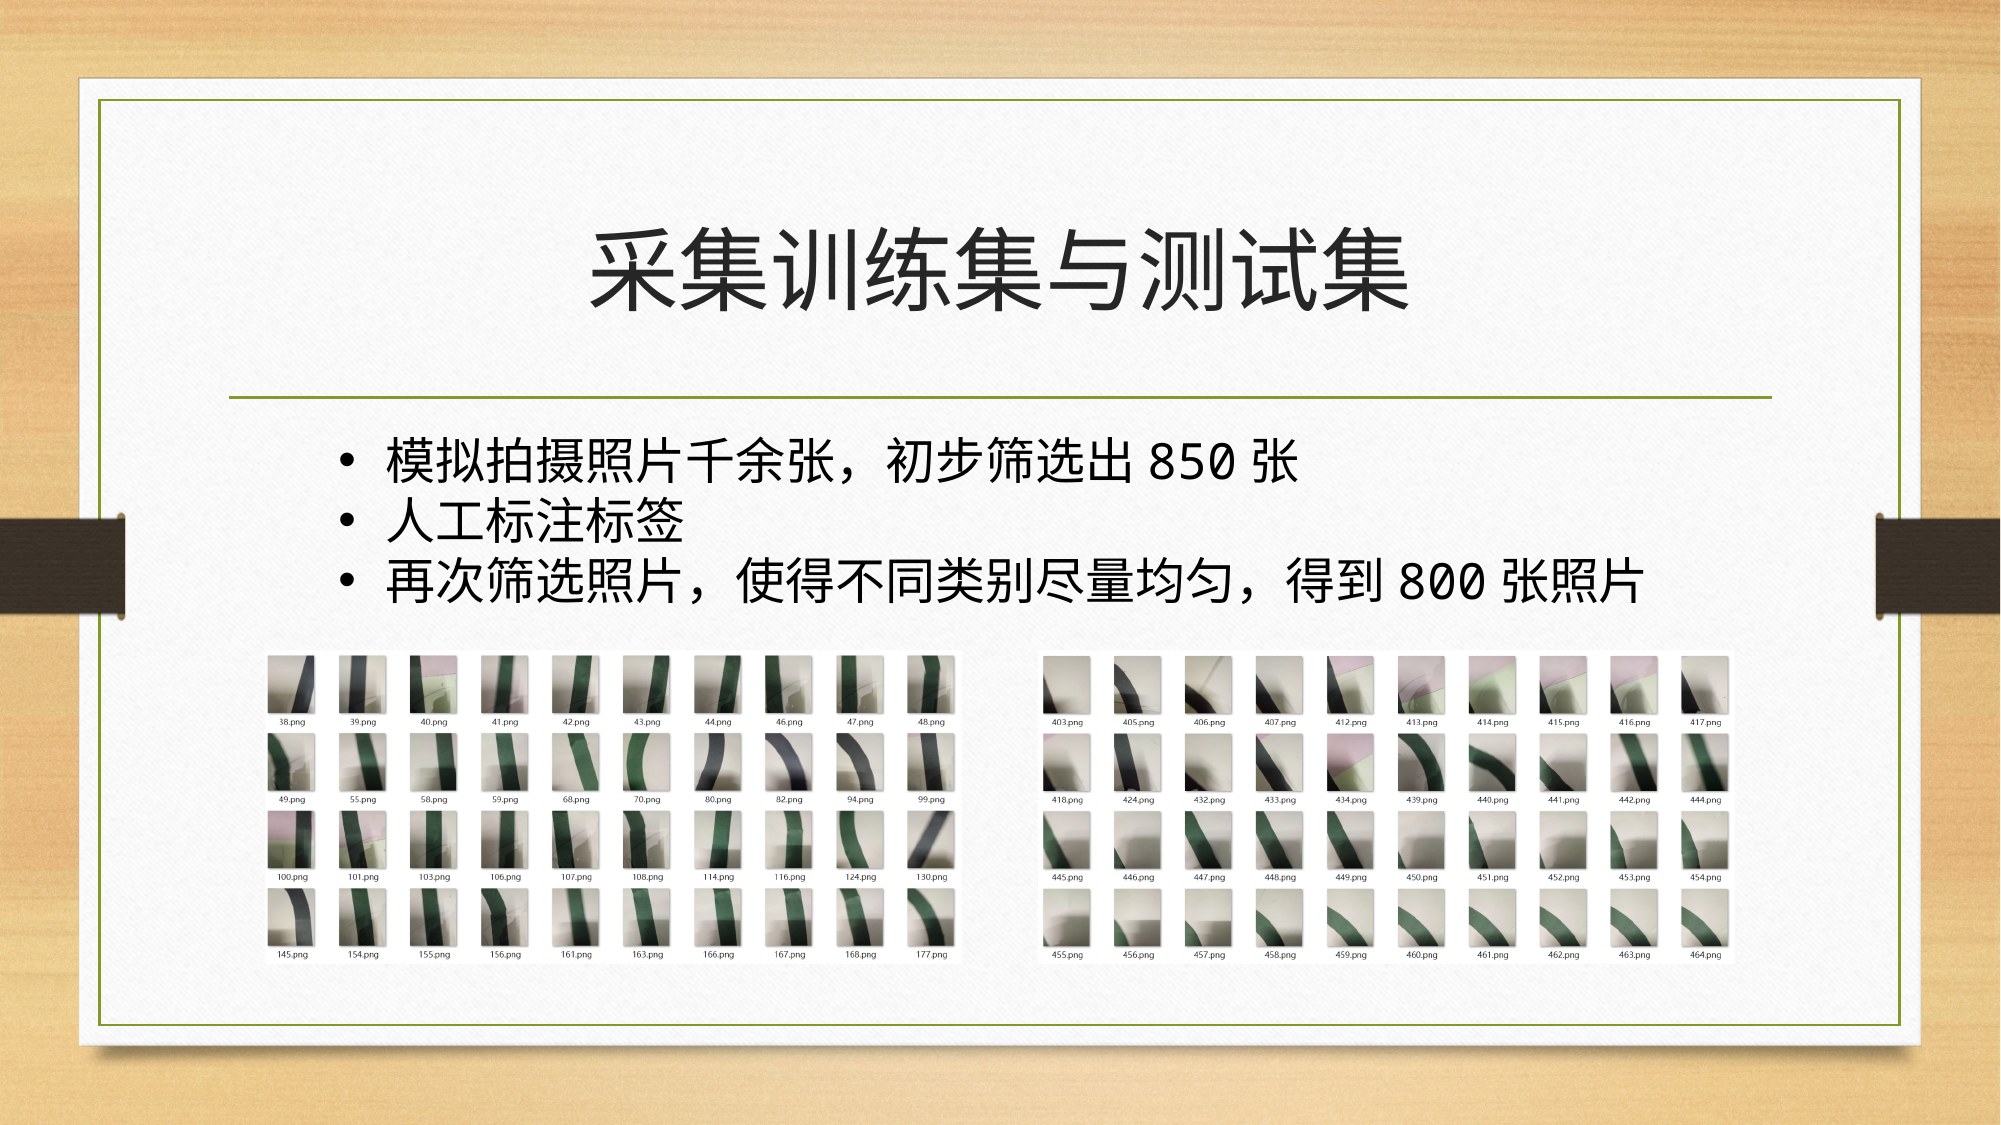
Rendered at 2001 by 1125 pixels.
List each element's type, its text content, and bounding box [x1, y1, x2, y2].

text_box 模拟拍摄照片千余张，初步筛选出850张 人工标注标签 再次筛选照片，使得不同类别尽量均匀，得到800张照片 [323, 422, 1677, 617]
picture [0, 0, 2001, 1125]
title 采集训练集与测试集 [212, 161, 1788, 375]
